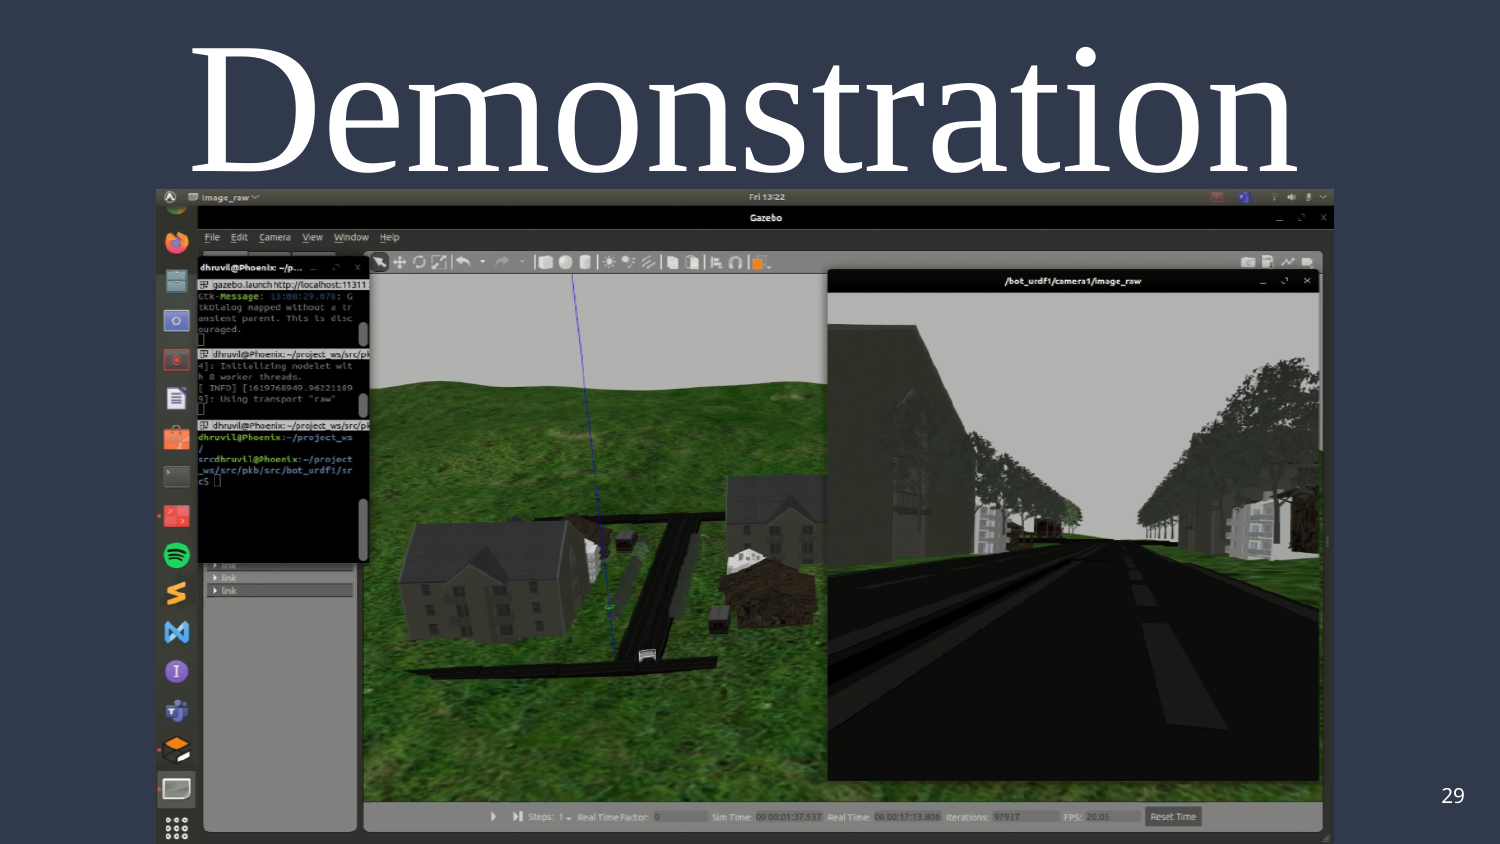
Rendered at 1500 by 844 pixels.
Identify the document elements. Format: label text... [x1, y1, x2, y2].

title Demonstration [53, 19, 1435, 224]
slide_number 29 [1389, 764, 1480, 830]
picture [155, 186, 1334, 844]
